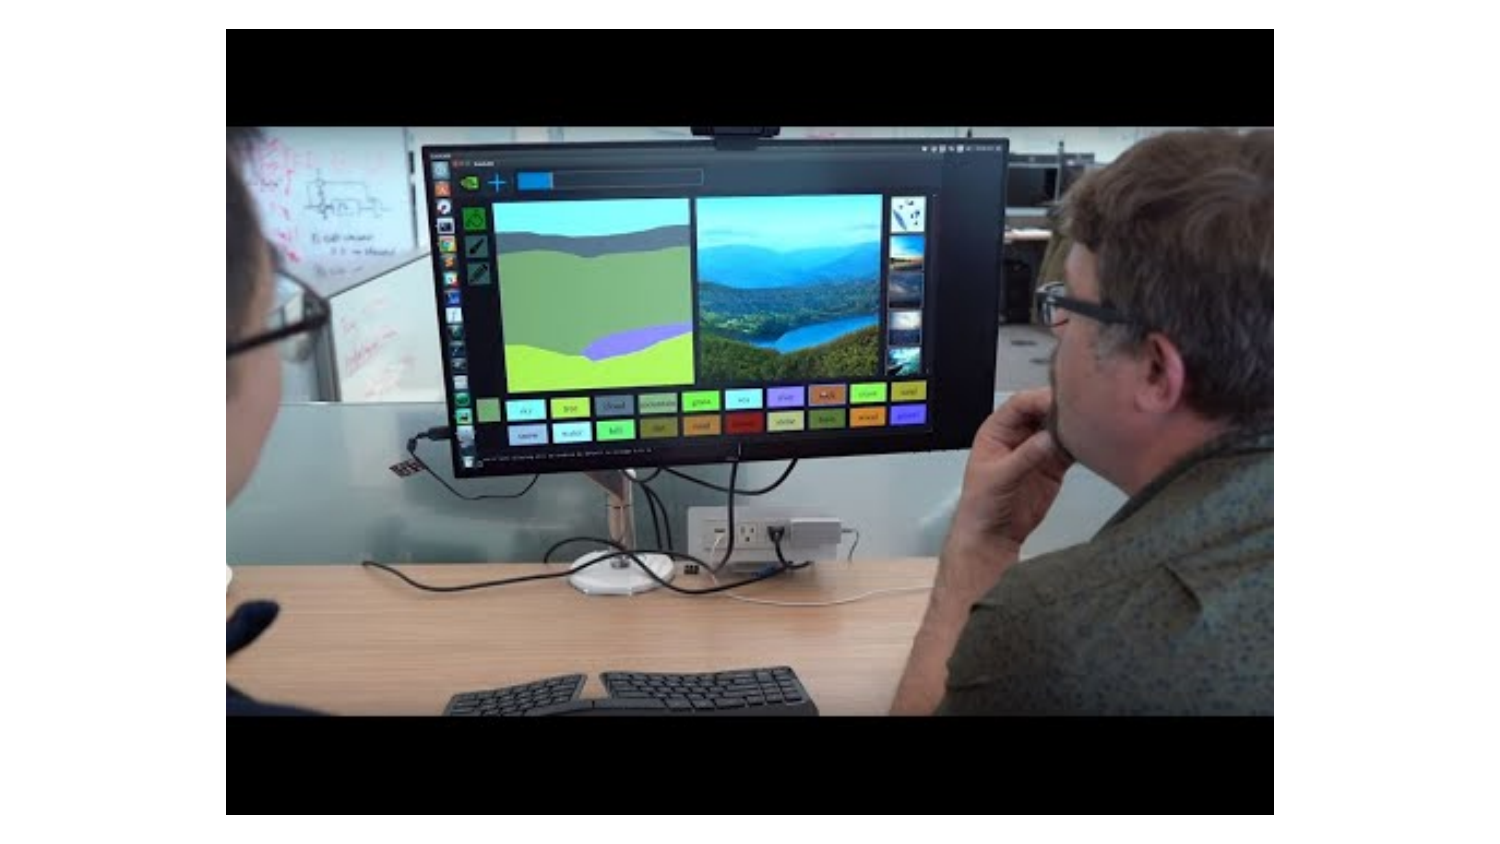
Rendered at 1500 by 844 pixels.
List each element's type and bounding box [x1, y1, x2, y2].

picture [226, 29, 1274, 815]
